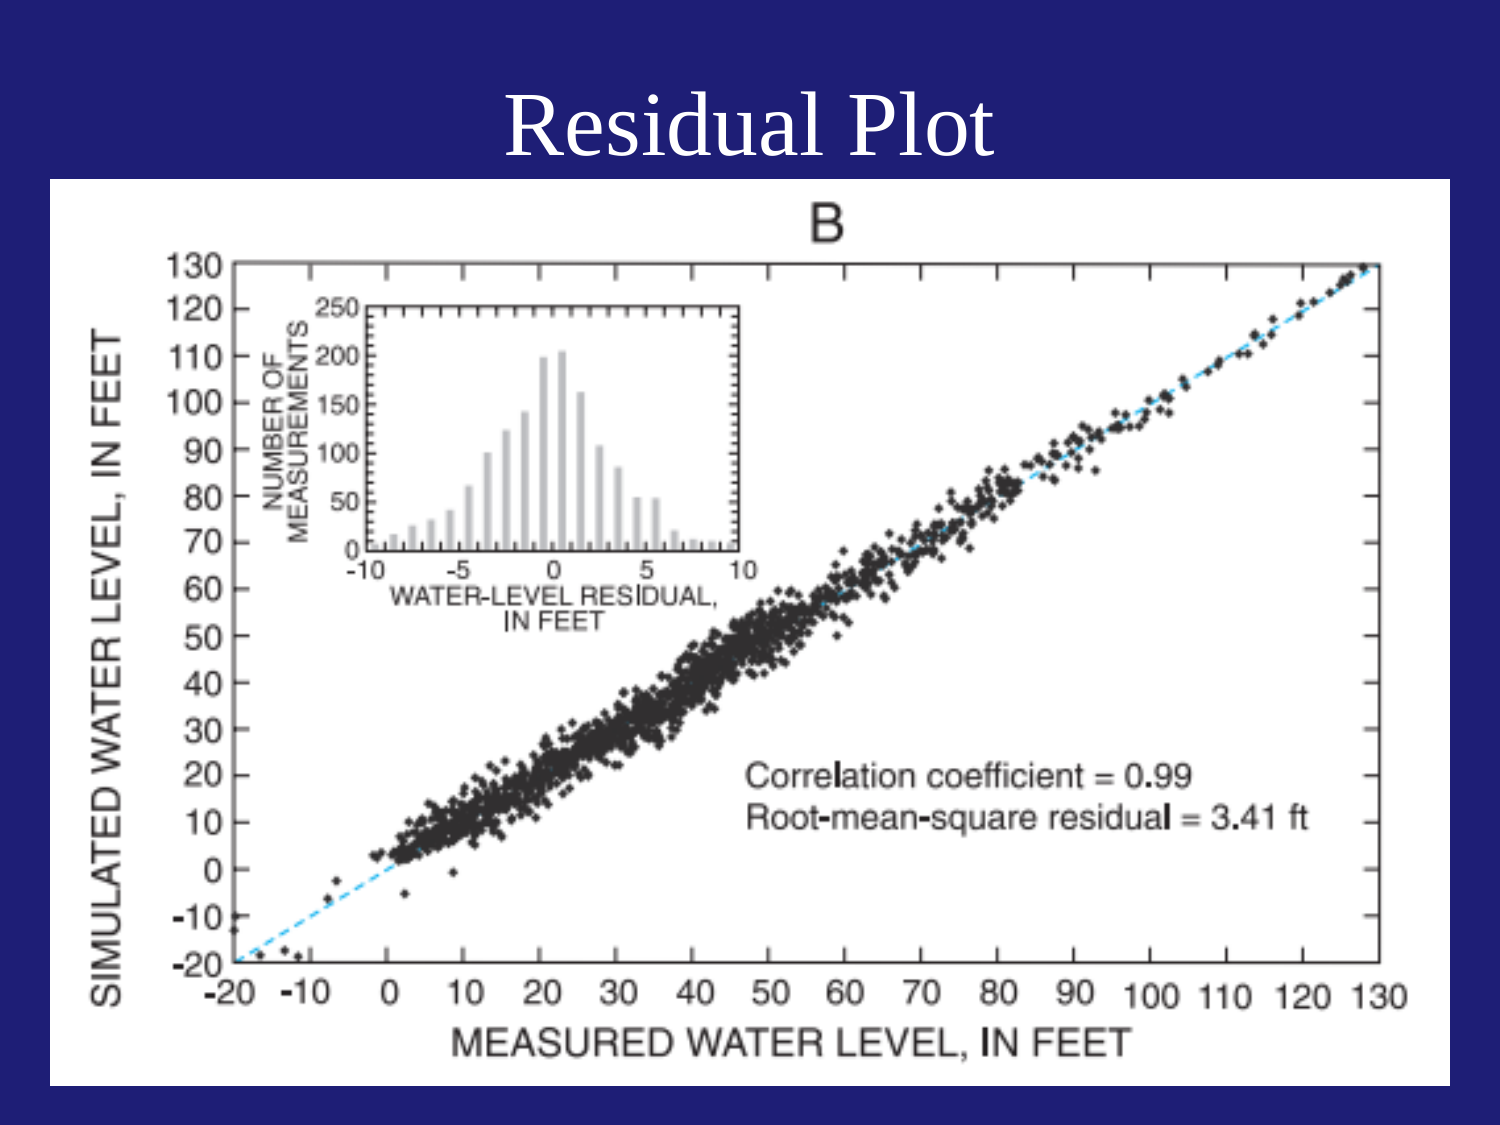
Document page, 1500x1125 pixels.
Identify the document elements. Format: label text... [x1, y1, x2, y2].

title Residual Plot [112, 24, 1388, 177]
text_box [24, 962, 350, 1113]
picture [49, 178, 1451, 1087]
